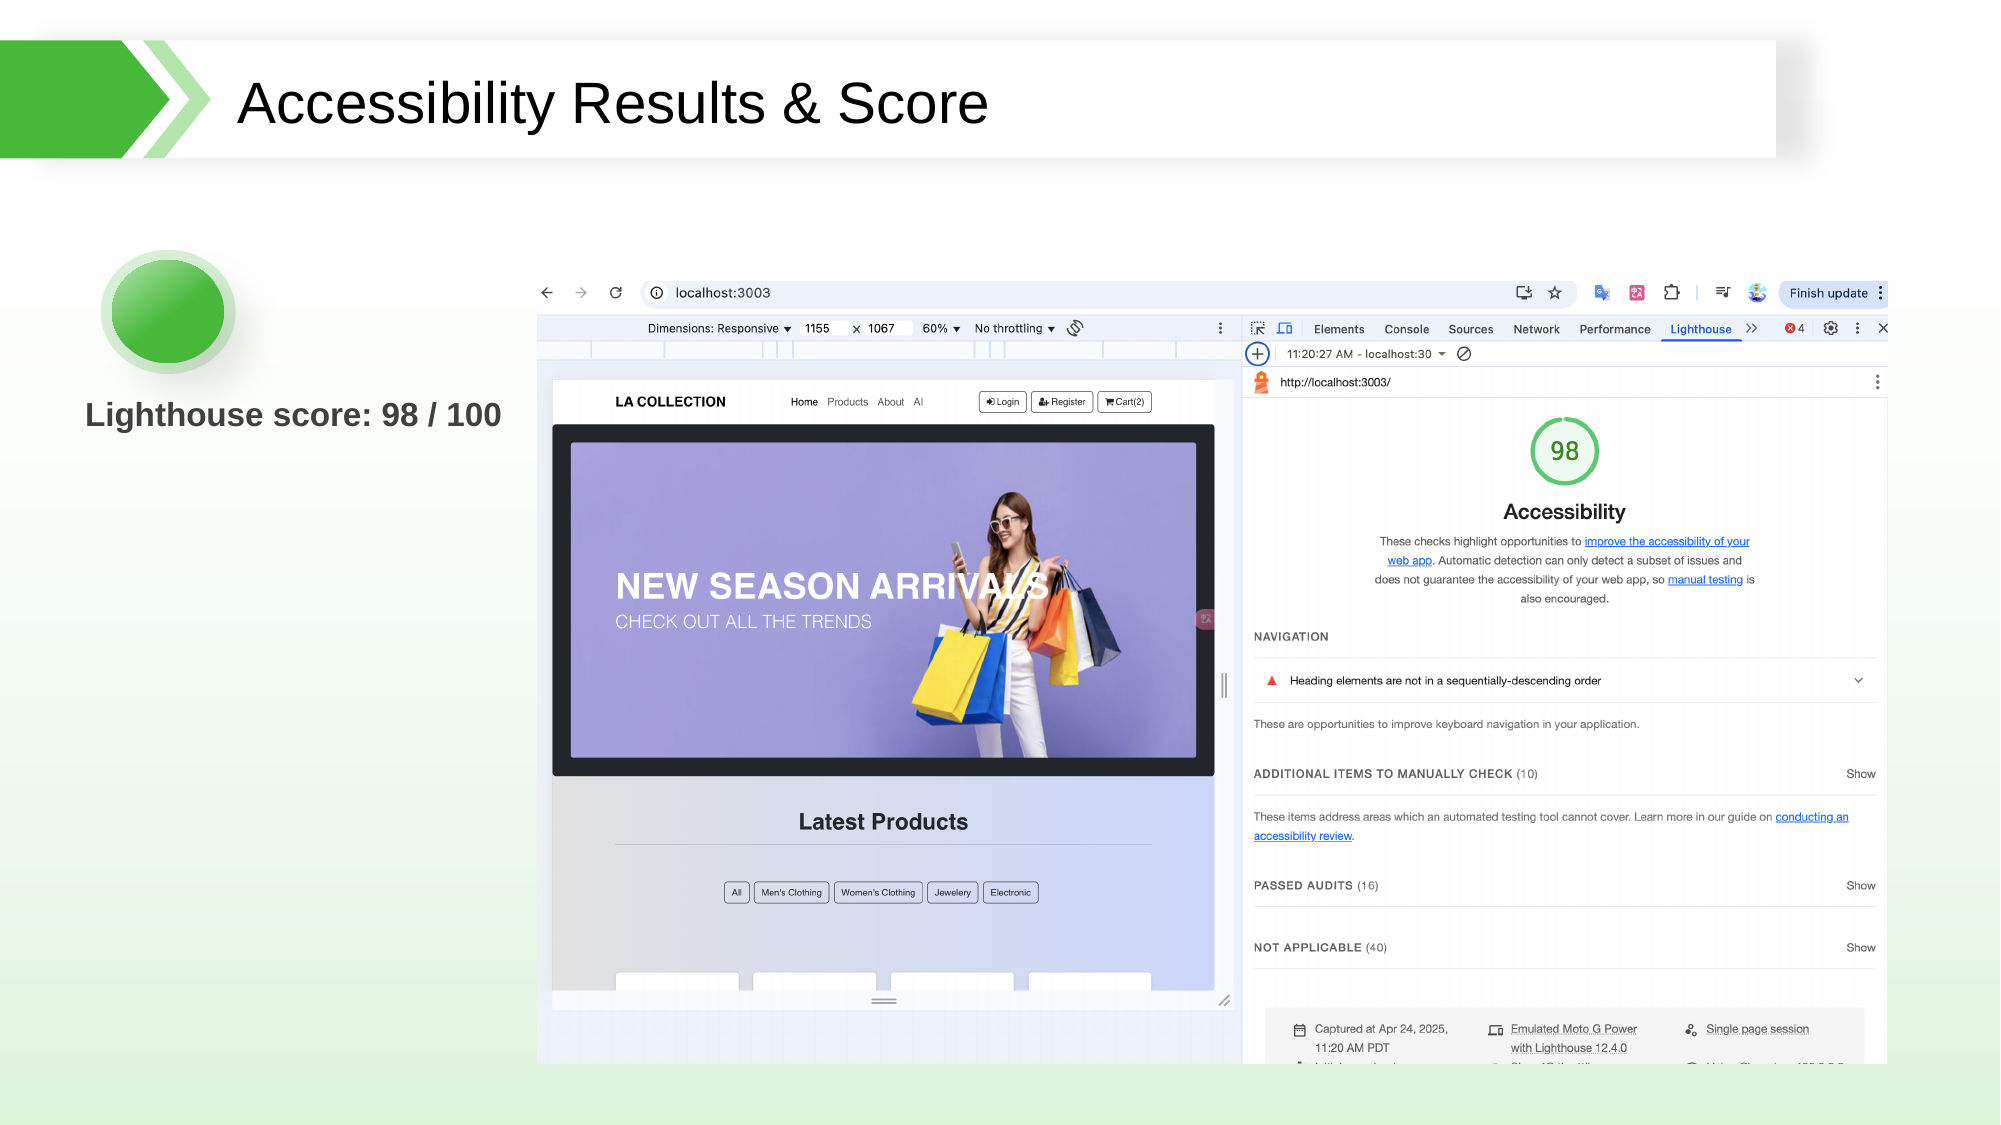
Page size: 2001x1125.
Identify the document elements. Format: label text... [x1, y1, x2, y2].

text_box [0, 57, 2000, 1125]
text_box [165, 40, 1776, 159]
text_box [0, 40, 170, 159]
text_box Accessibility Results & Score [237, 60, 1739, 132]
picture [537, 281, 1888, 1065]
text_box [122, 40, 189, 159]
text_box [142, 40, 211, 159]
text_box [65, 249, 671, 446]
